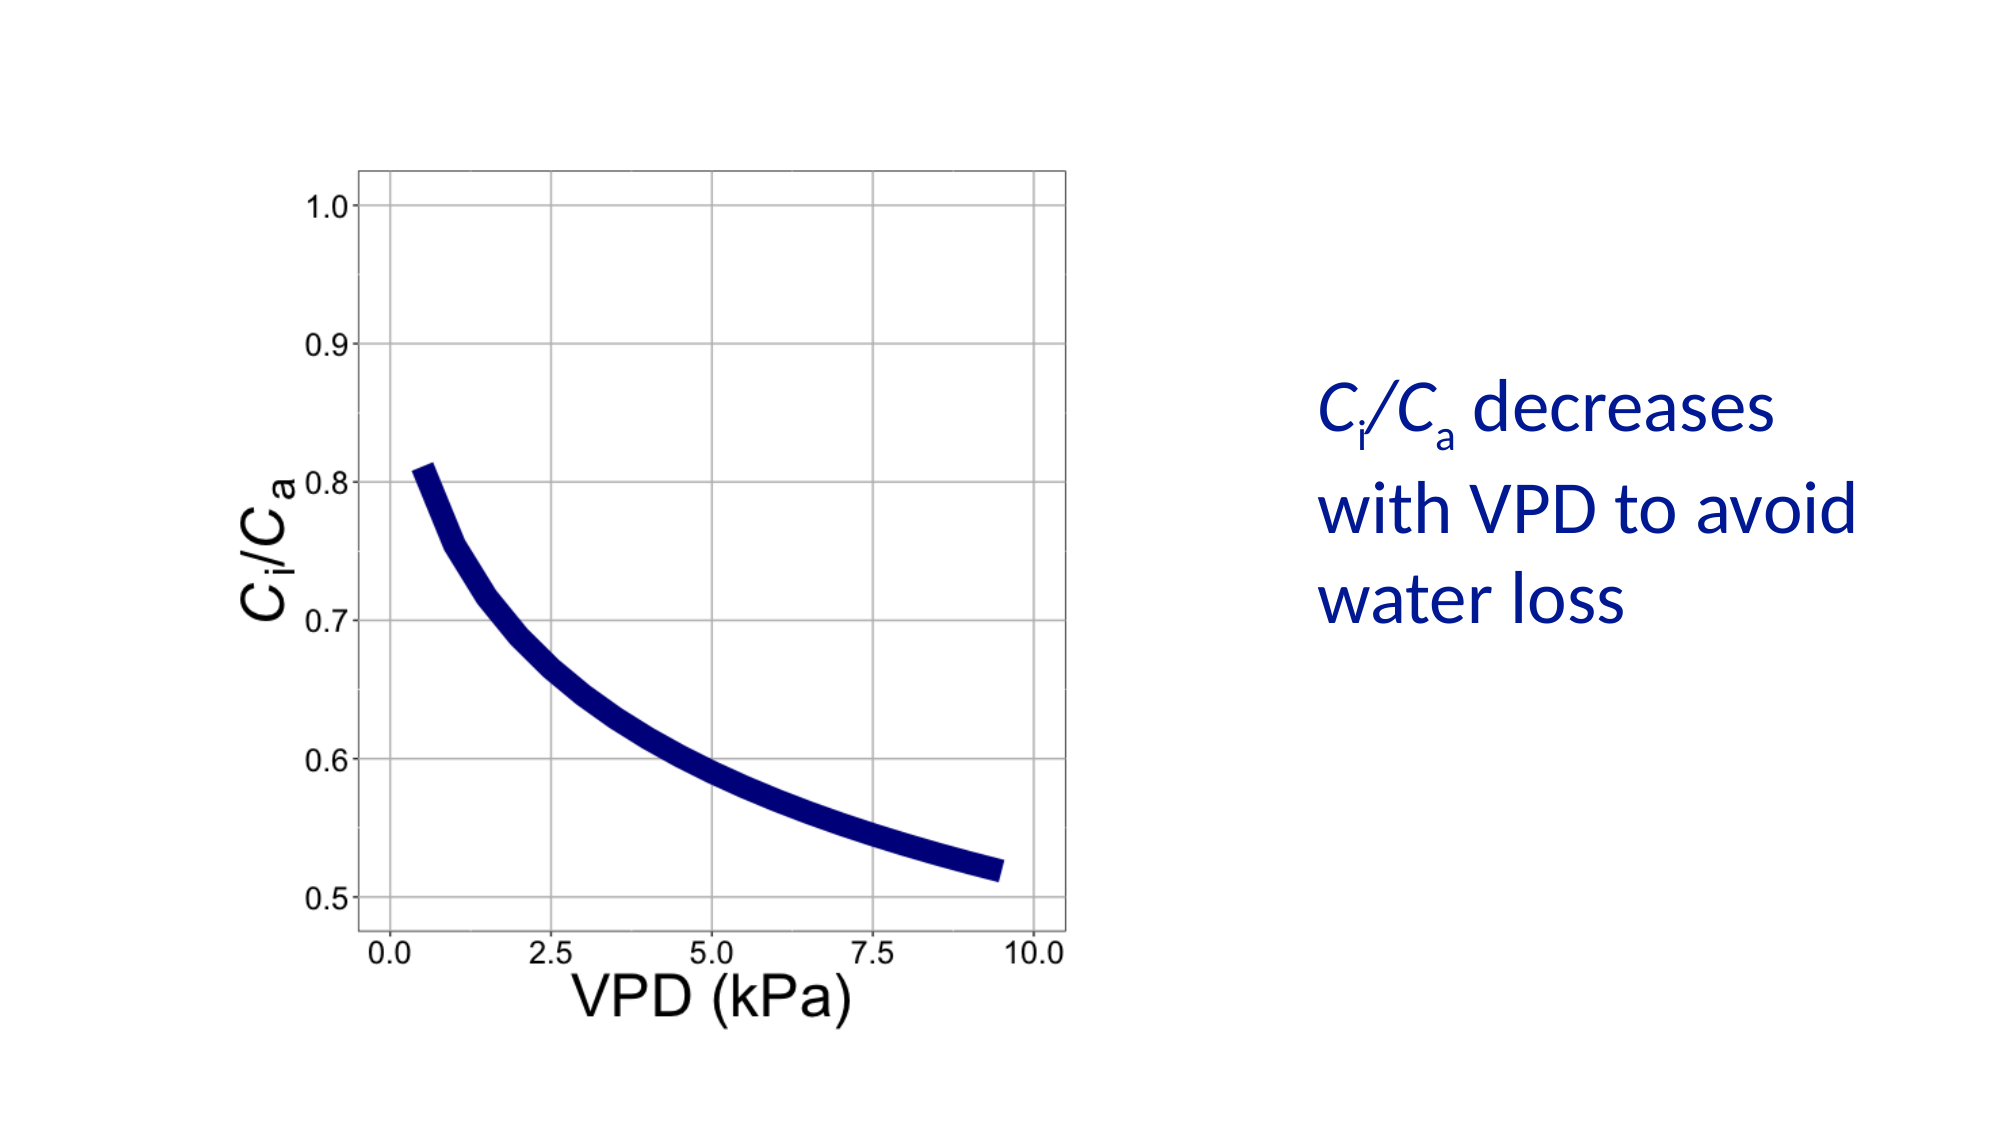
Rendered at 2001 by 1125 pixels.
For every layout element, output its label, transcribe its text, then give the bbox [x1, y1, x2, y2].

picture [231, 161, 1076, 1030]
text_box Ci/Ca decreases with VPD to avoid water loss [1302, 349, 1919, 647]
